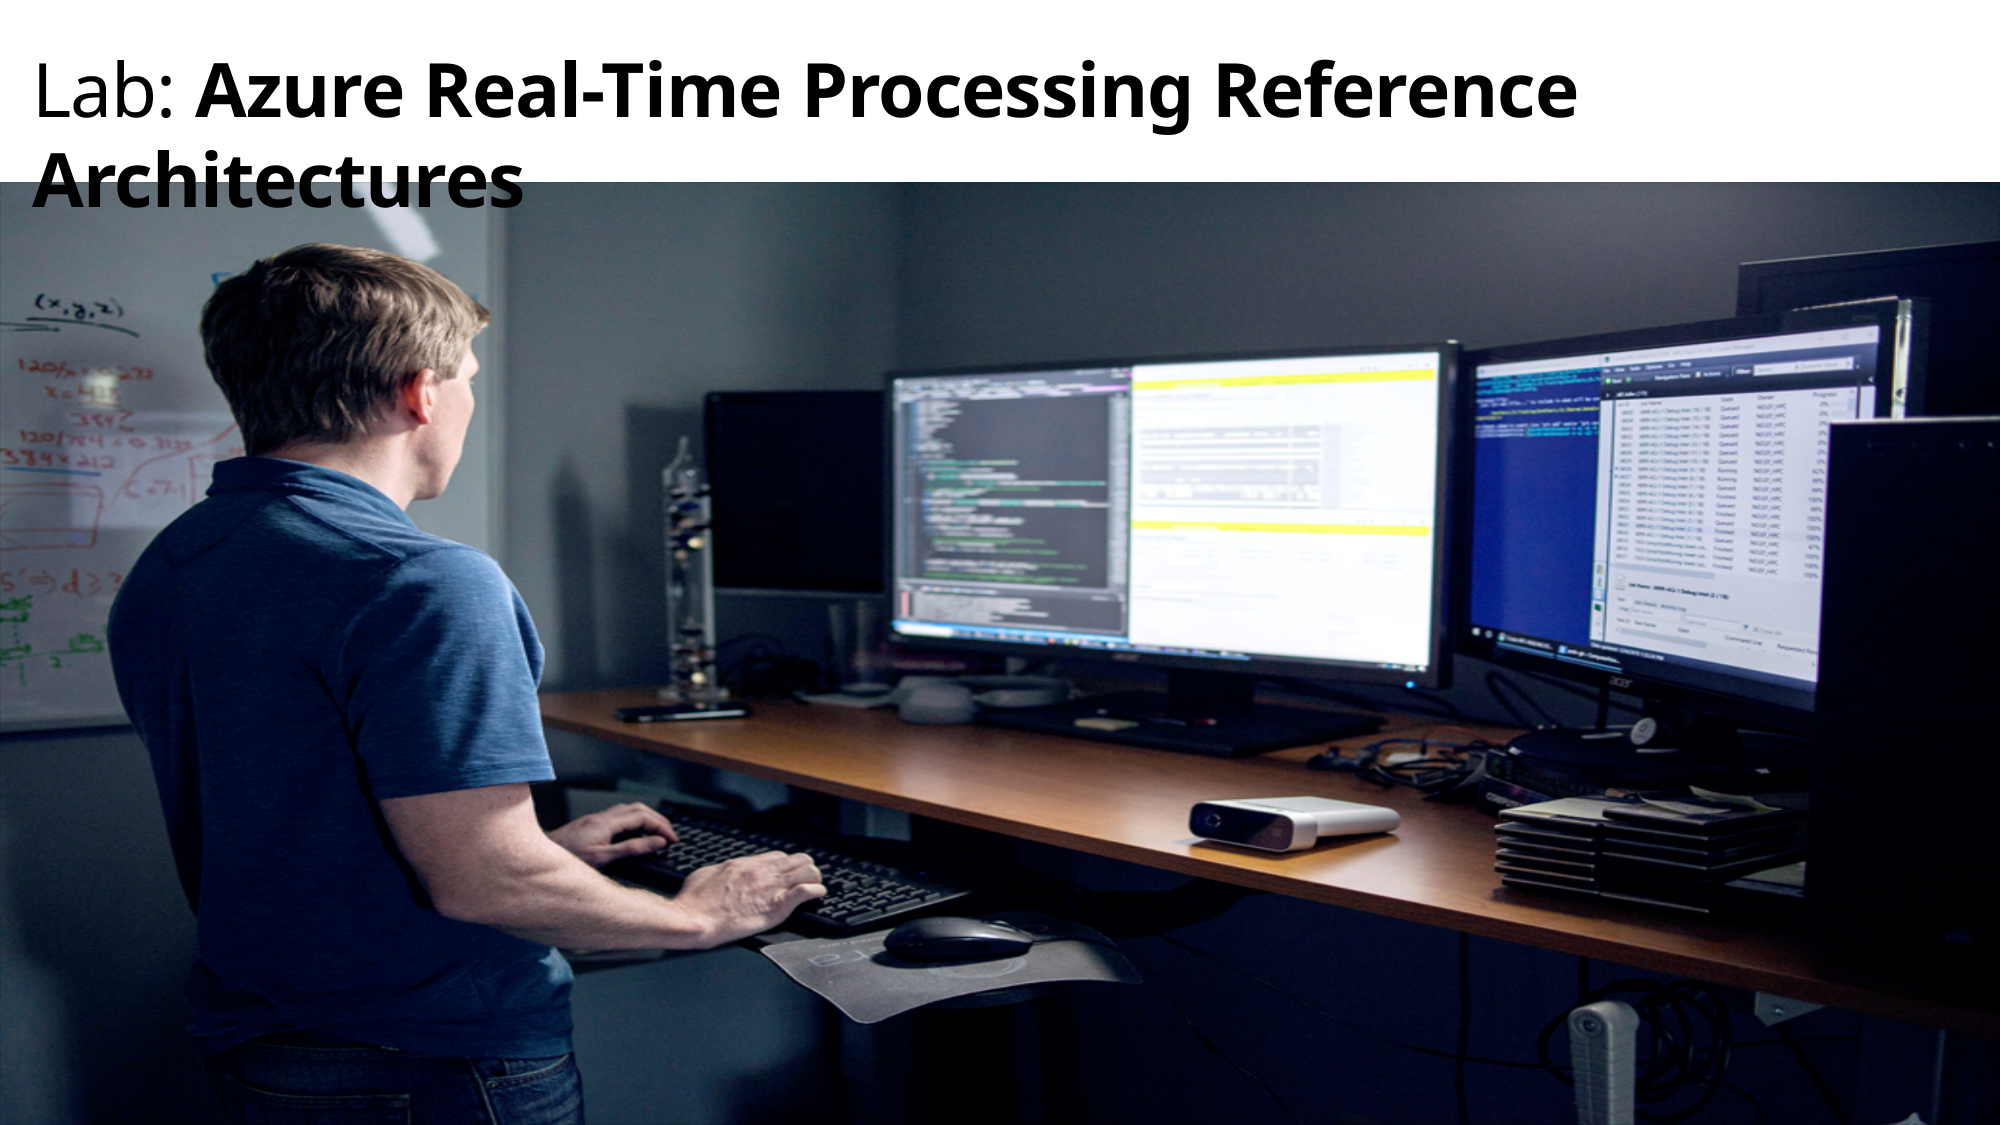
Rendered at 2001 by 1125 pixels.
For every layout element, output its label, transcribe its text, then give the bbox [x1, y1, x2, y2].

picture [0, 182, 2000, 1125]
title Lab: Azure Real-Time Processing Reference Architectures [32, 42, 1993, 182]
